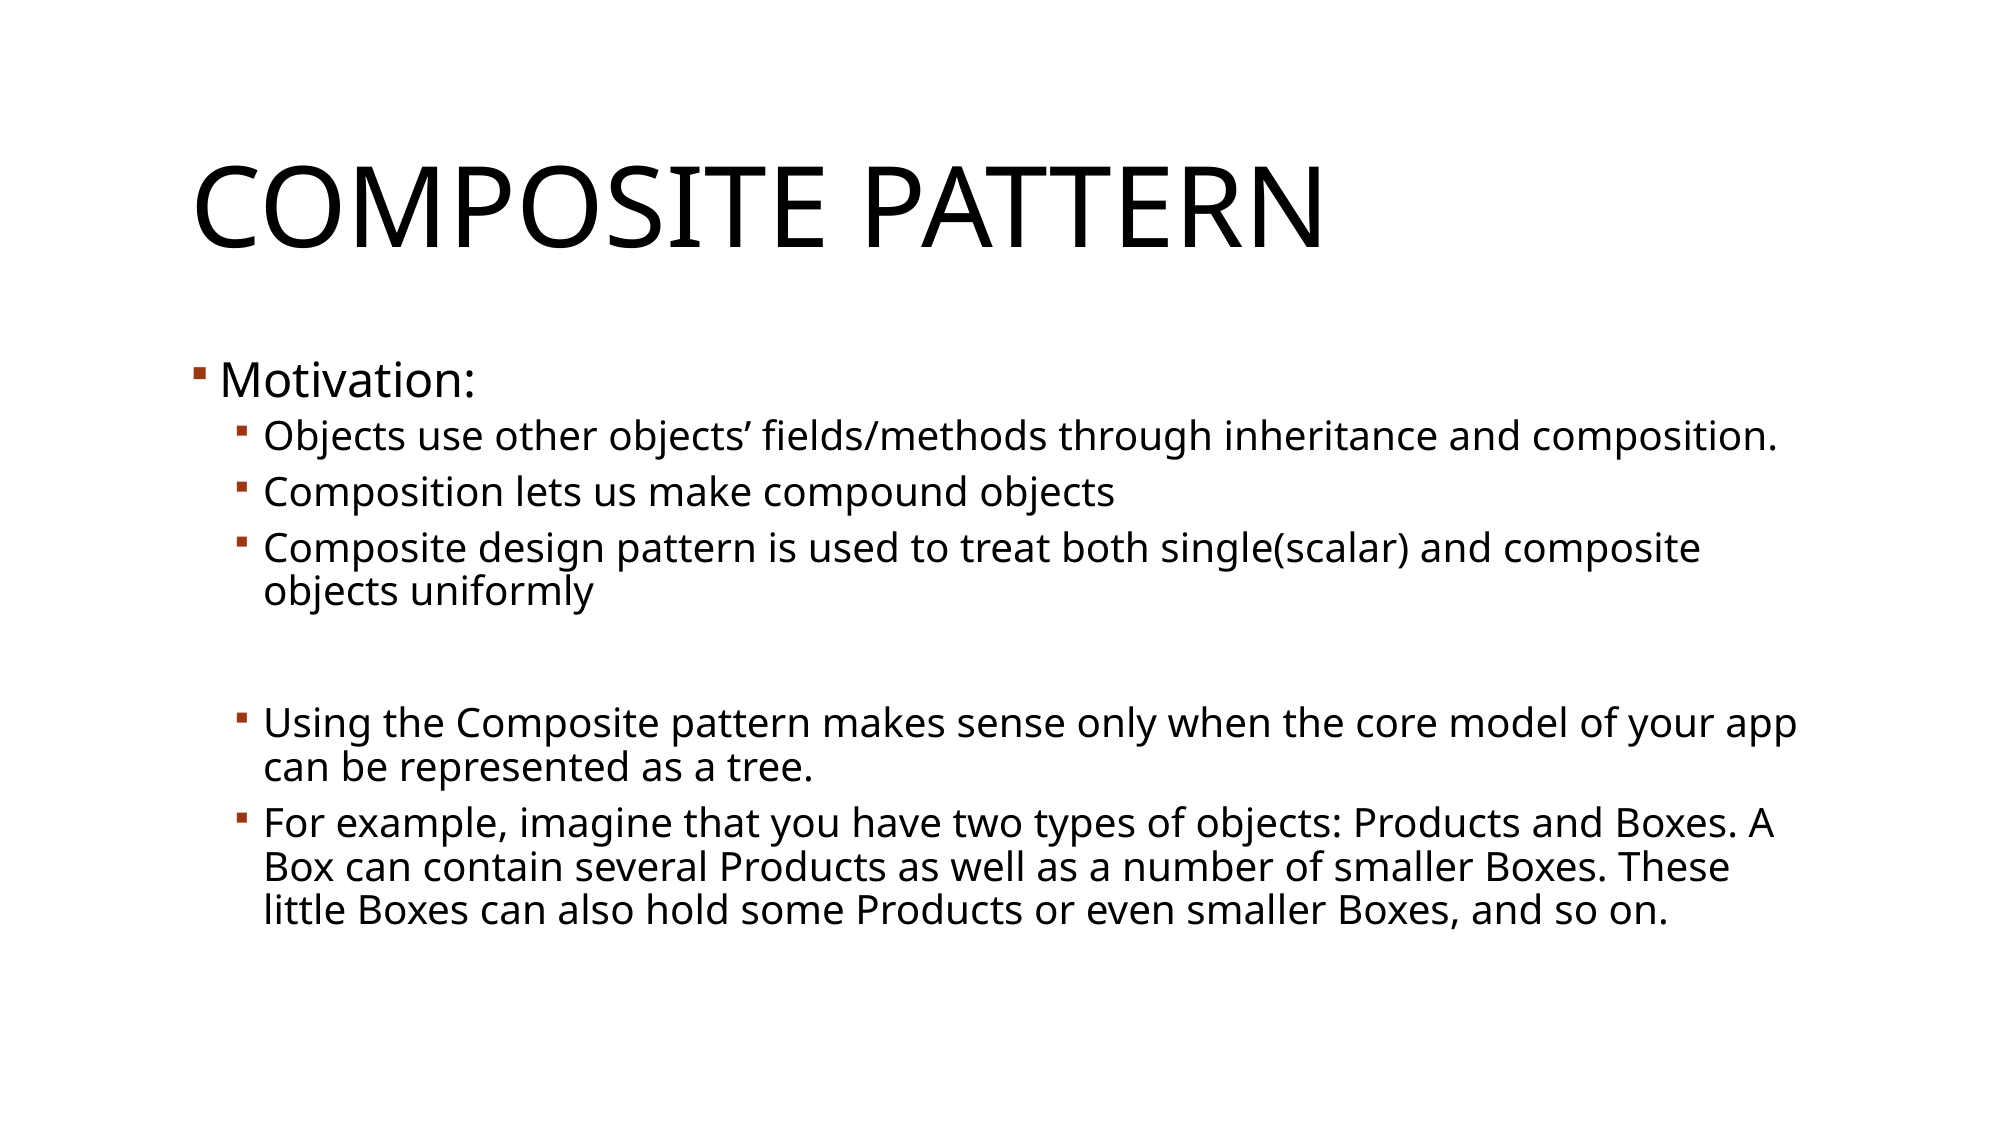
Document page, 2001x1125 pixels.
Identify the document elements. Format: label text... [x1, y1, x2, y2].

title composite pattern [175, 79, 1826, 344]
list Motivation: Objects use other objects’ fields/methods through inheritance and composition. Composition lets us make compound objects Composite design pattern is used to treat both single(scalar) and composite objects uniformly Using the Composite pattern makes sense only when the core model of your app can be represented as a tree. For example, imagine that you have two types of objects: Products and Boxes. A Box can contain several Products as well as a number of smaller Boxes. These little Boxes can also hold some Products or even smaller Boxes, and so on. [175, 348, 1826, 1013]
